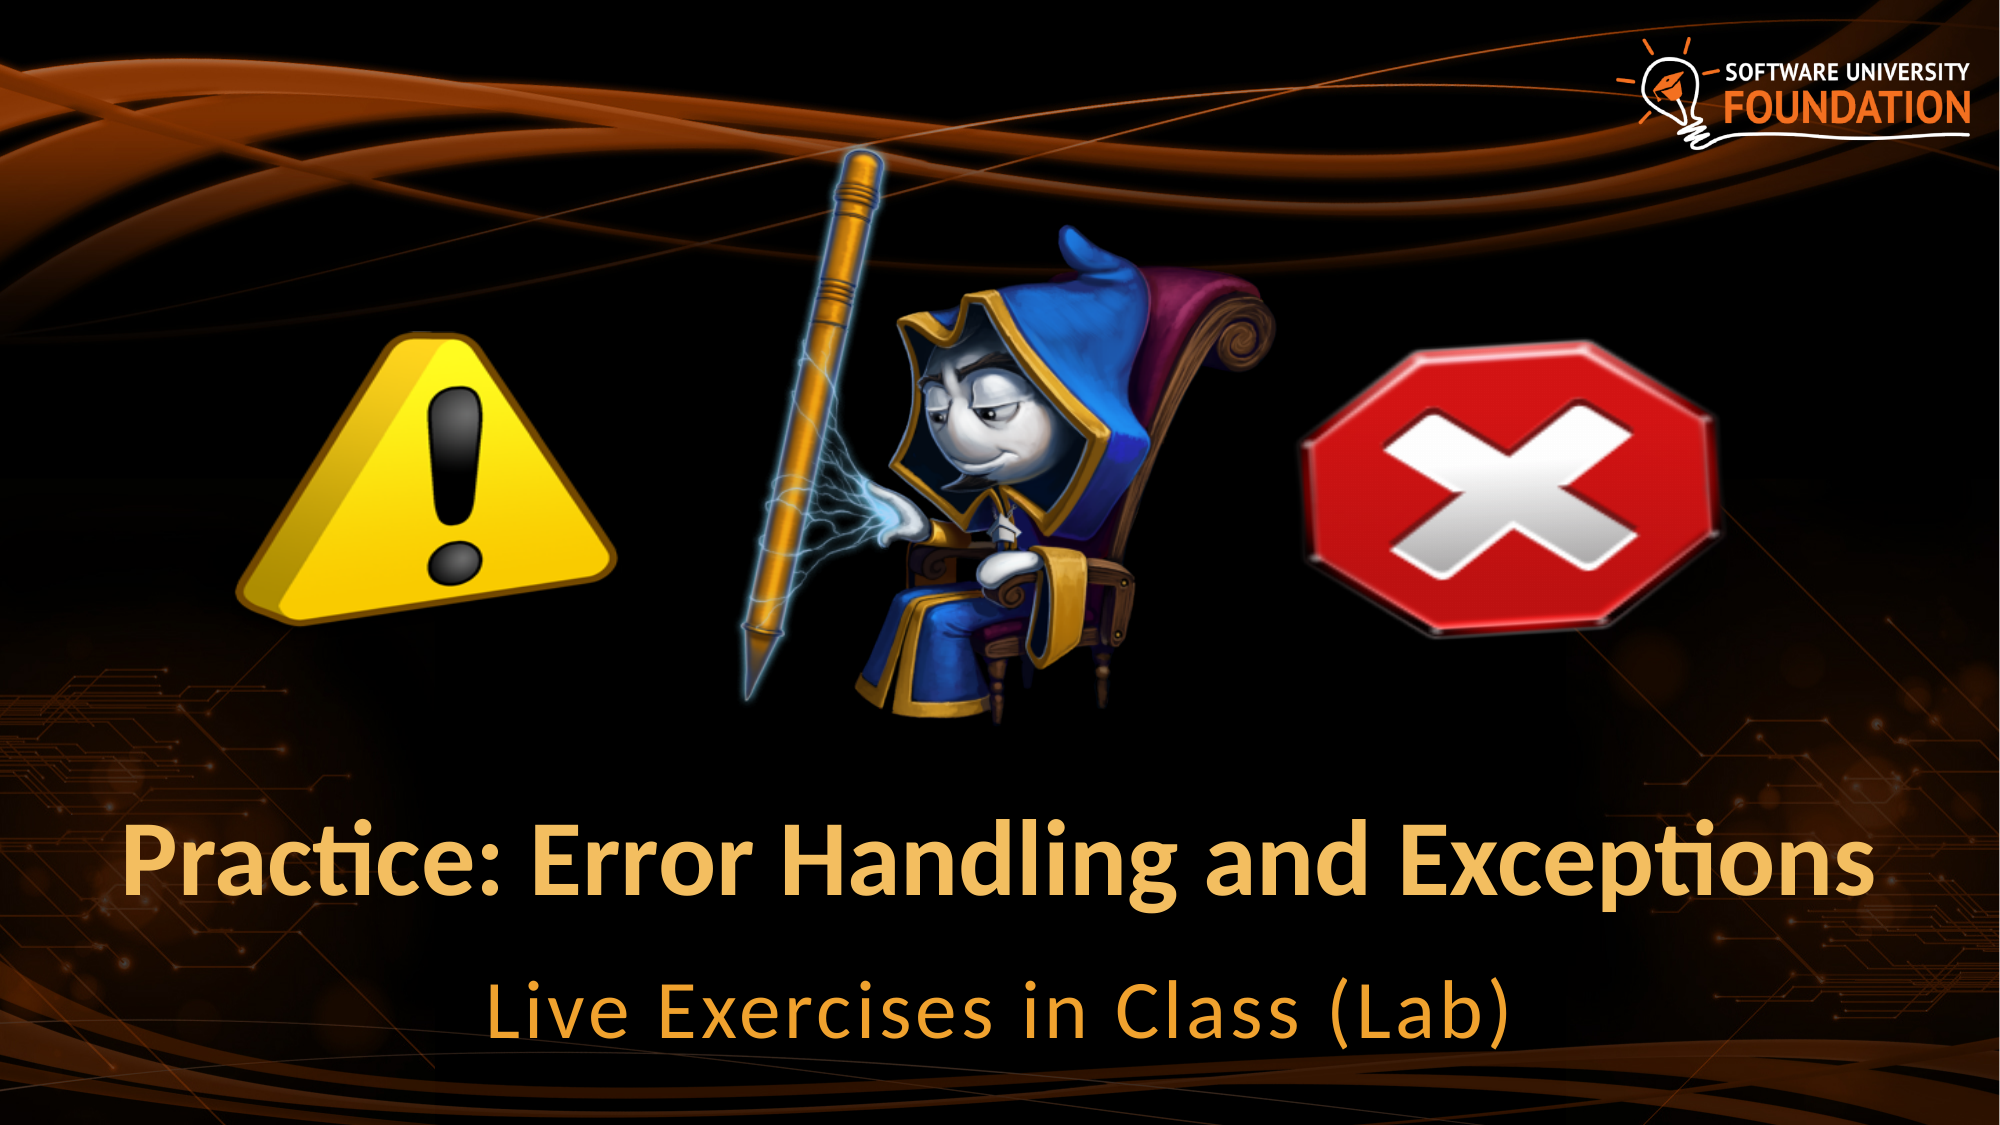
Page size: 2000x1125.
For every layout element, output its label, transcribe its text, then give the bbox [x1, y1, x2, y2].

picture [0, 0, 2000, 1125]
title Practice: Error Handling and Exceptions [64, 790, 1935, 926]
list Live Exercises in Class (Lab) [64, 944, 1935, 1063]
